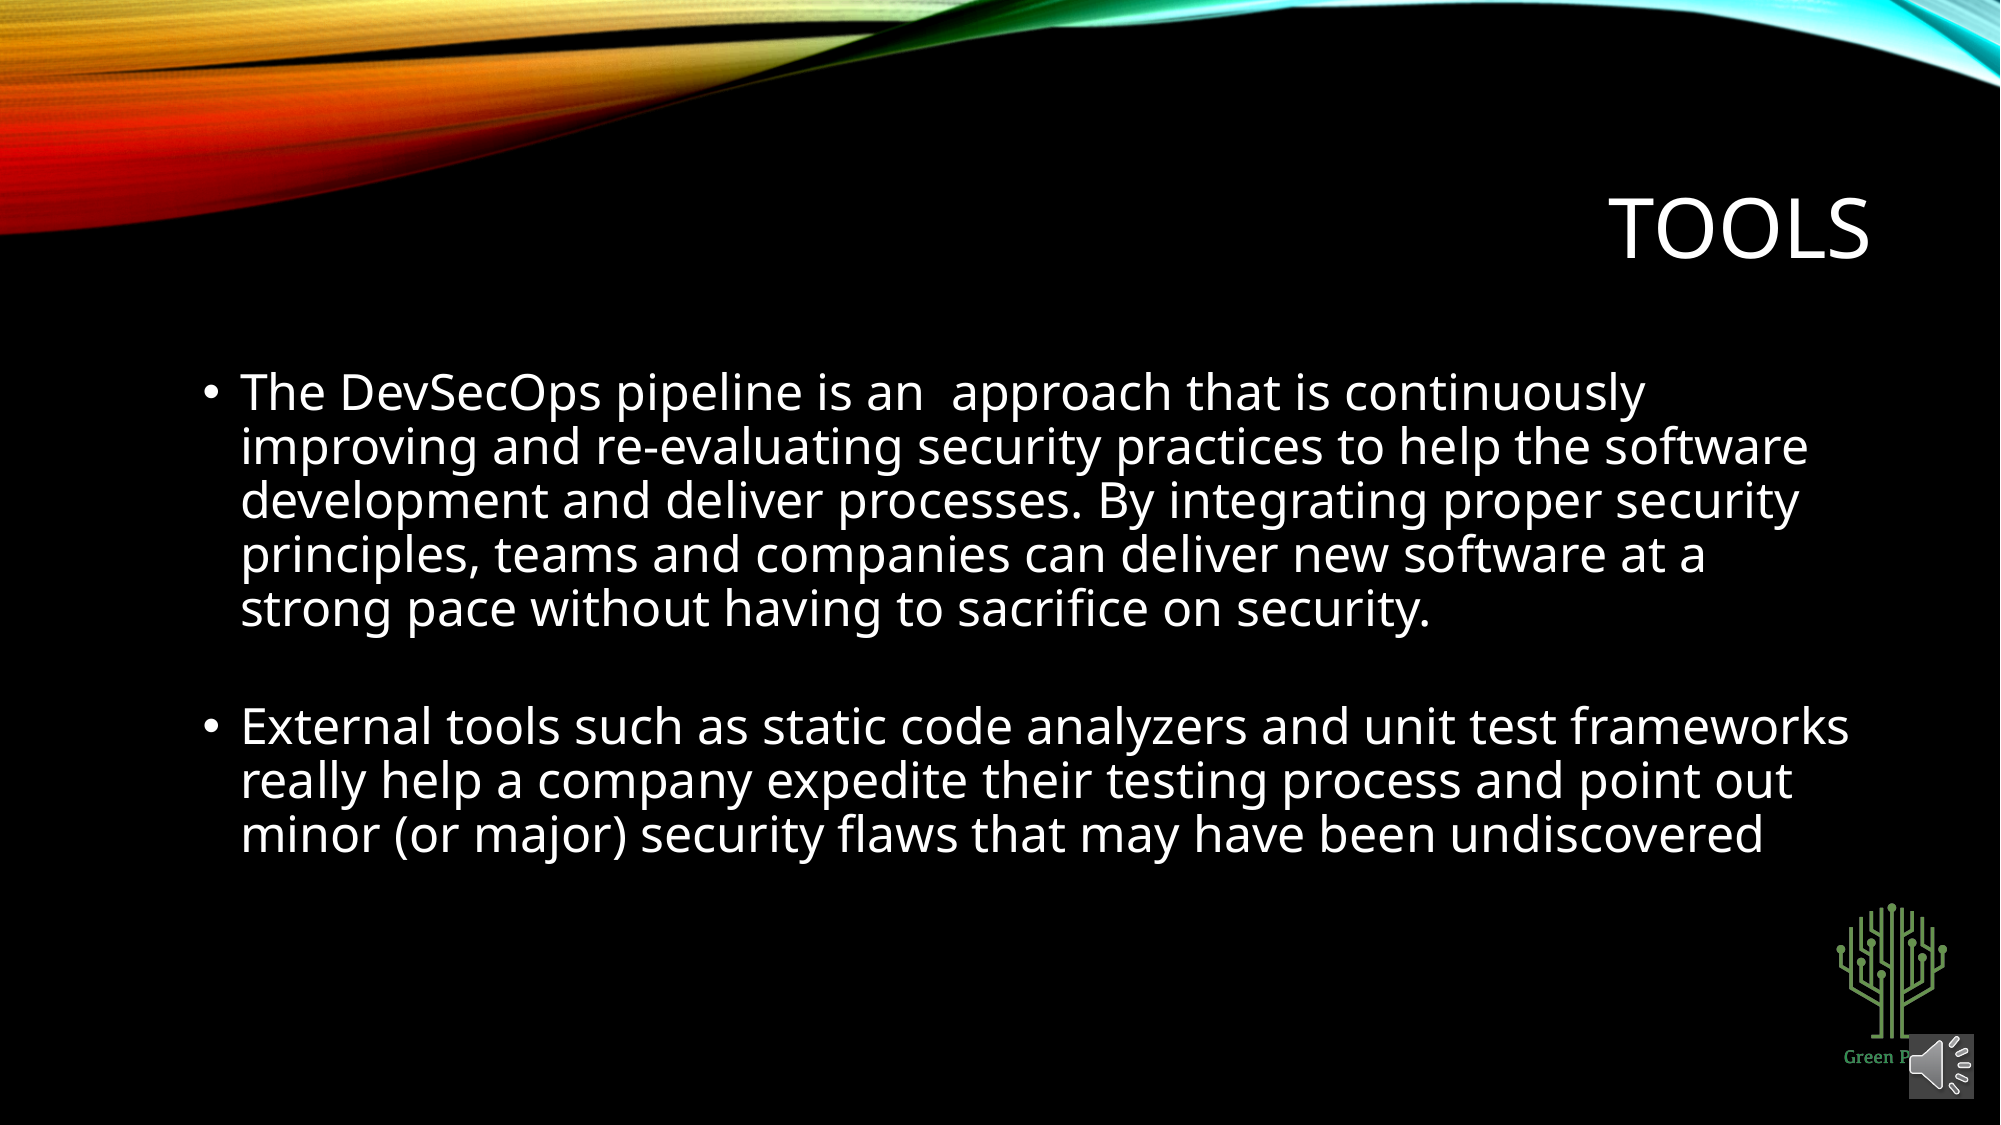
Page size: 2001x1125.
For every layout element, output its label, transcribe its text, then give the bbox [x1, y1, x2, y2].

title TOOLS [474, 125, 1888, 338]
picture [1817, 892, 1976, 1101]
picture [0, 0, 2000, 237]
list The DevSecOps pipeline is an approach that is continuously improving and re-evaluating security practices to help the software development and deliver processes. By integrating proper security principles, teams and companies can deliver new software at a strong pace without having to sacrifice on security. External tools such as static code analyzers and unit test frameworks really help a company expedite their testing process and point out minor (or major) security flaws that may have been undiscovered [112, 360, 1888, 1021]
